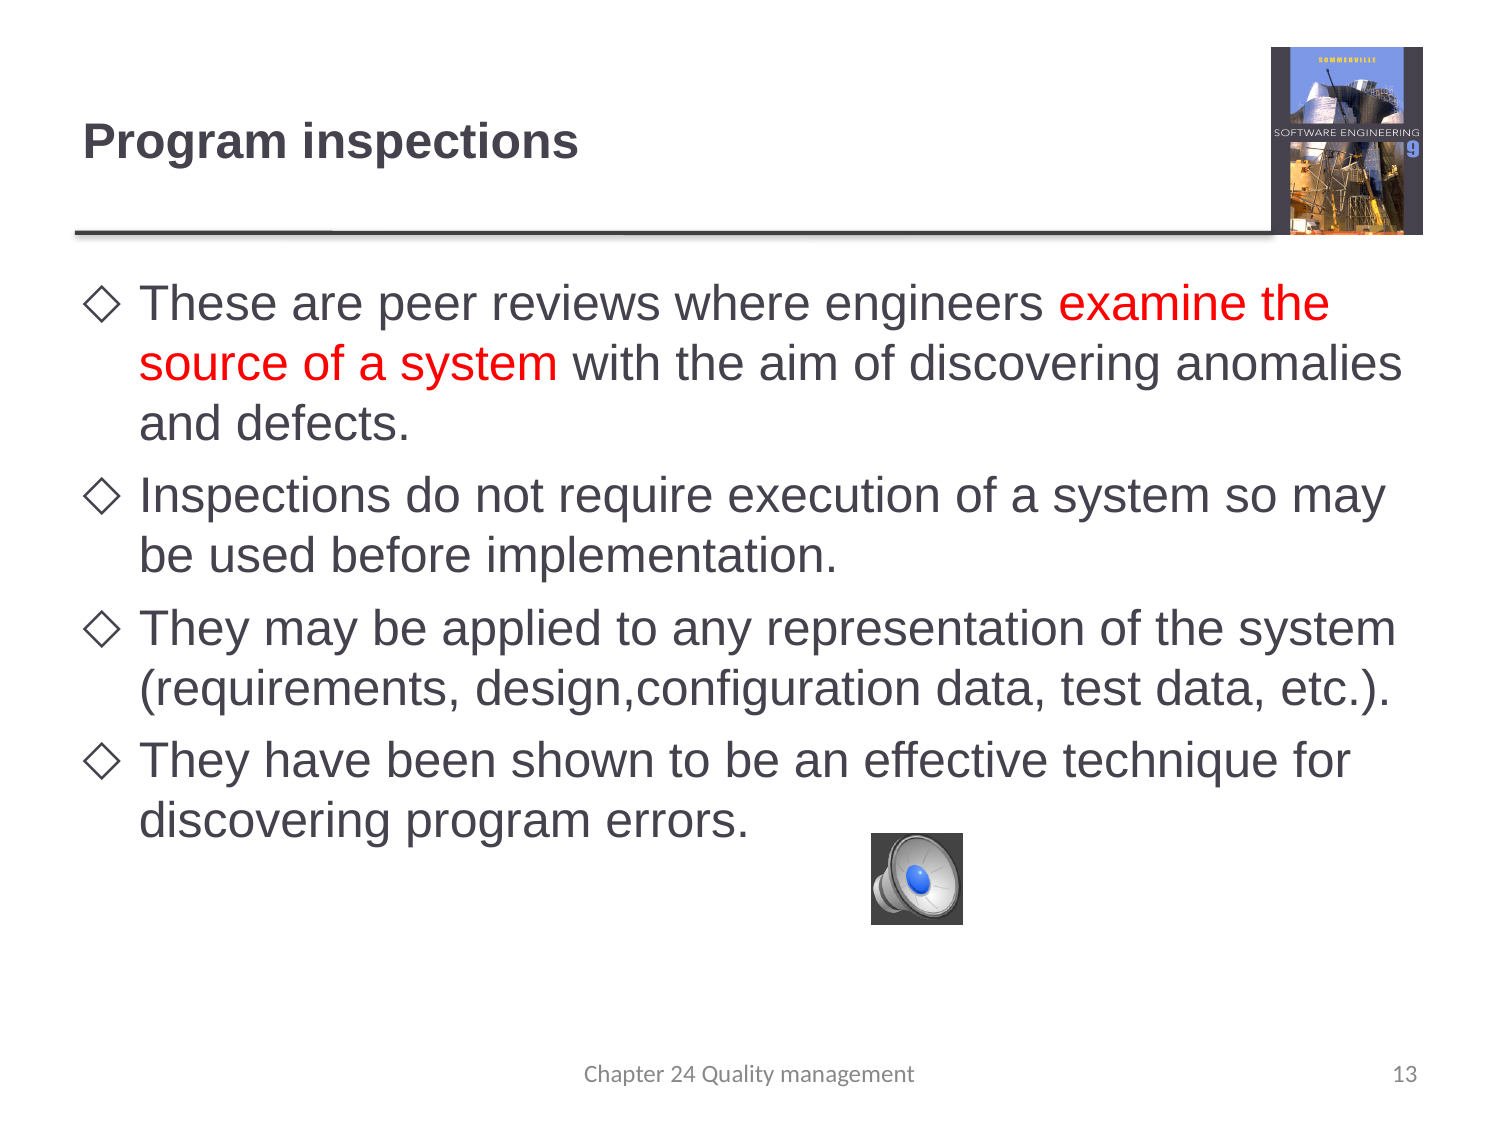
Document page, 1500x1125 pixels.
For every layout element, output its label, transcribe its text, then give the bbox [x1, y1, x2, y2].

list These are peer reviews where engineers examine the source of a system with the aim of discovering anomalies and defects. Inspections do not require execution of a system so may be used before implementation. They may be applied to any representation of the system (requirements, design,configuration data, test data, etc.). They have been shown to be an effective technique for discovering program errors. [74, 261, 1426, 1006]
picture [1272, 47, 1423, 235]
slide_number 13 [1382, 1051, 1426, 1094]
title Program inspections [74, 44, 1272, 234]
text_box Chapter 24 Quality management [519, 1050, 980, 1095]
picture [869, 831, 964, 926]
